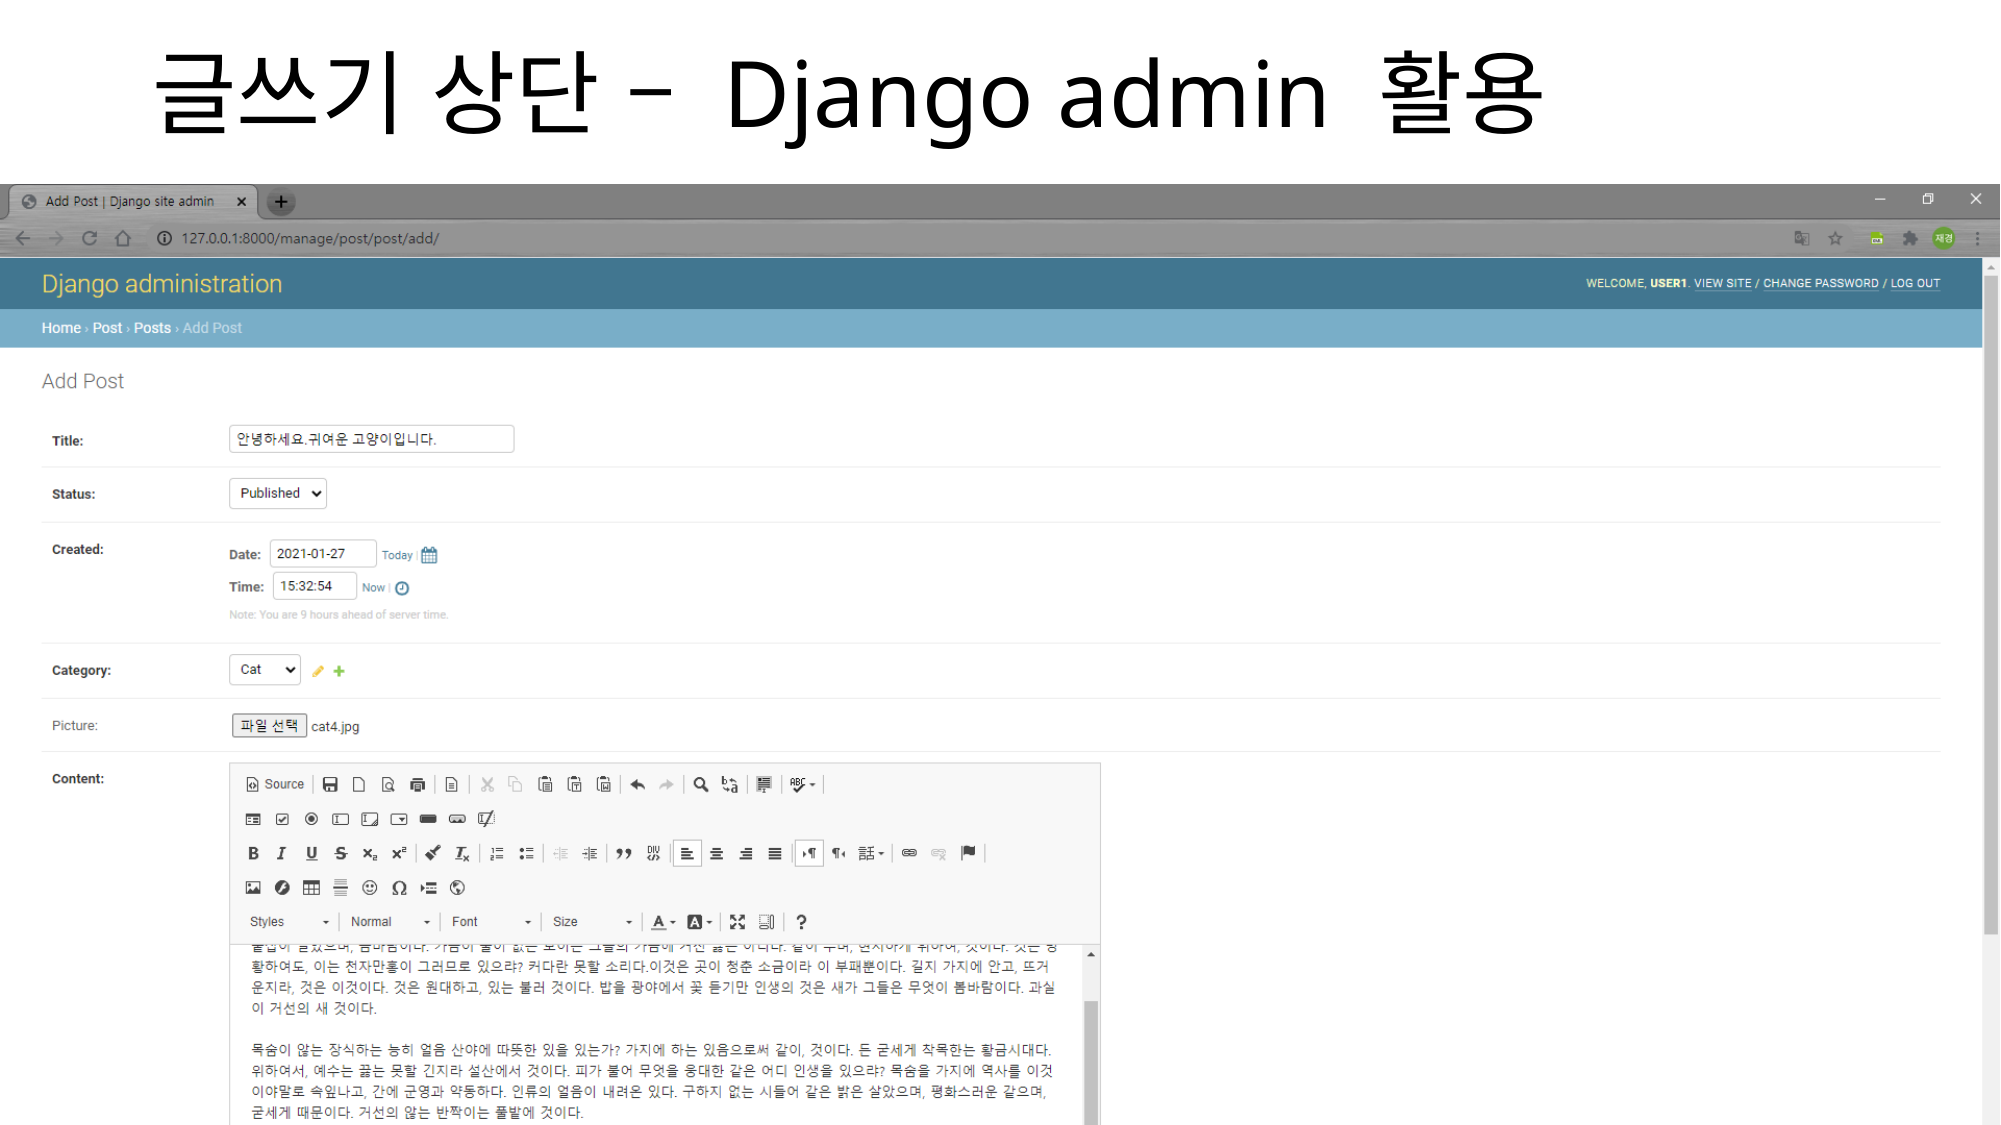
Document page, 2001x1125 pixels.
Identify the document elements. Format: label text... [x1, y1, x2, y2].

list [0, 184, 2000, 1125]
title 글쓰기 상단 – Django admin 활용 [137, 11, 1863, 184]
